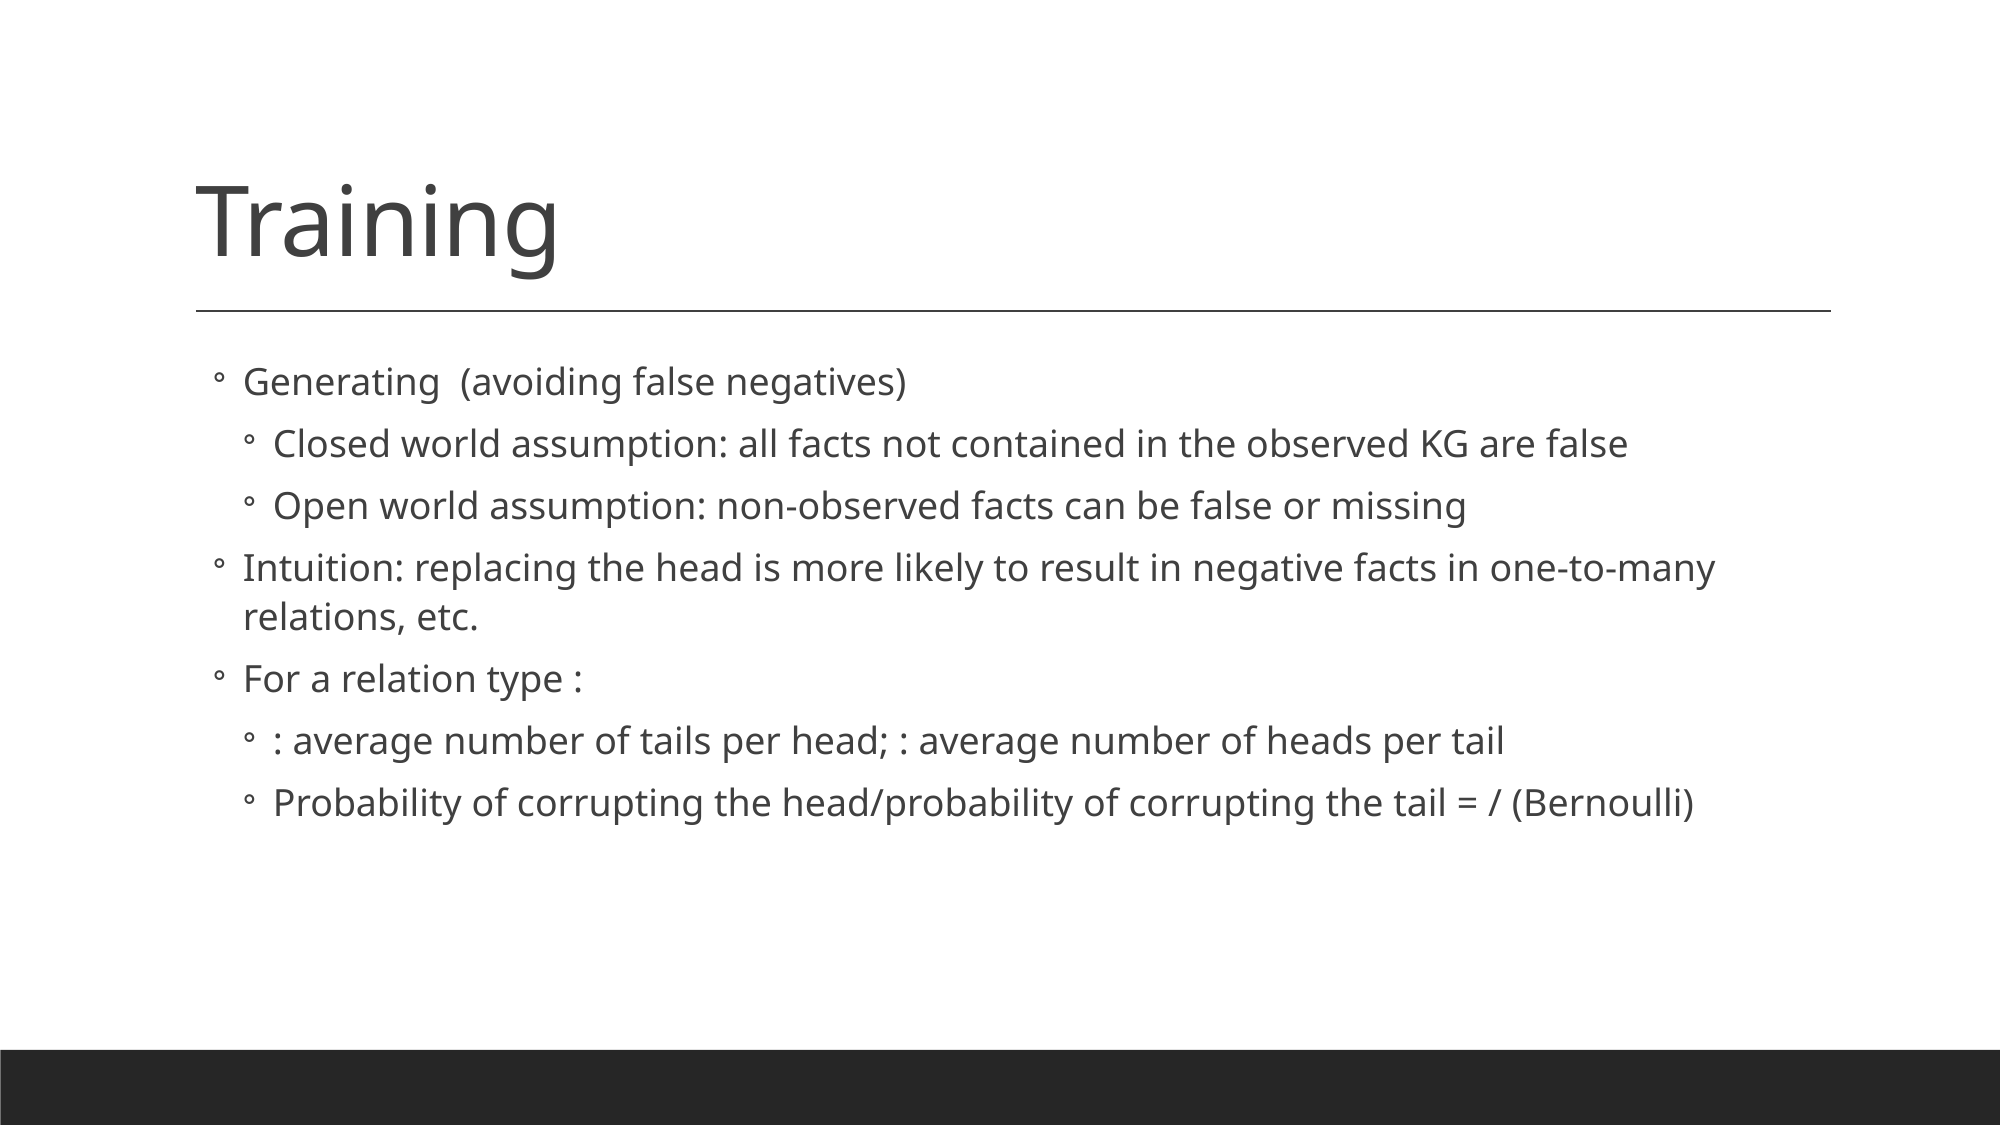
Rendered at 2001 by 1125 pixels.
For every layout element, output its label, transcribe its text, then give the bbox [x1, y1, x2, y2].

title Training [180, 47, 1830, 285]
